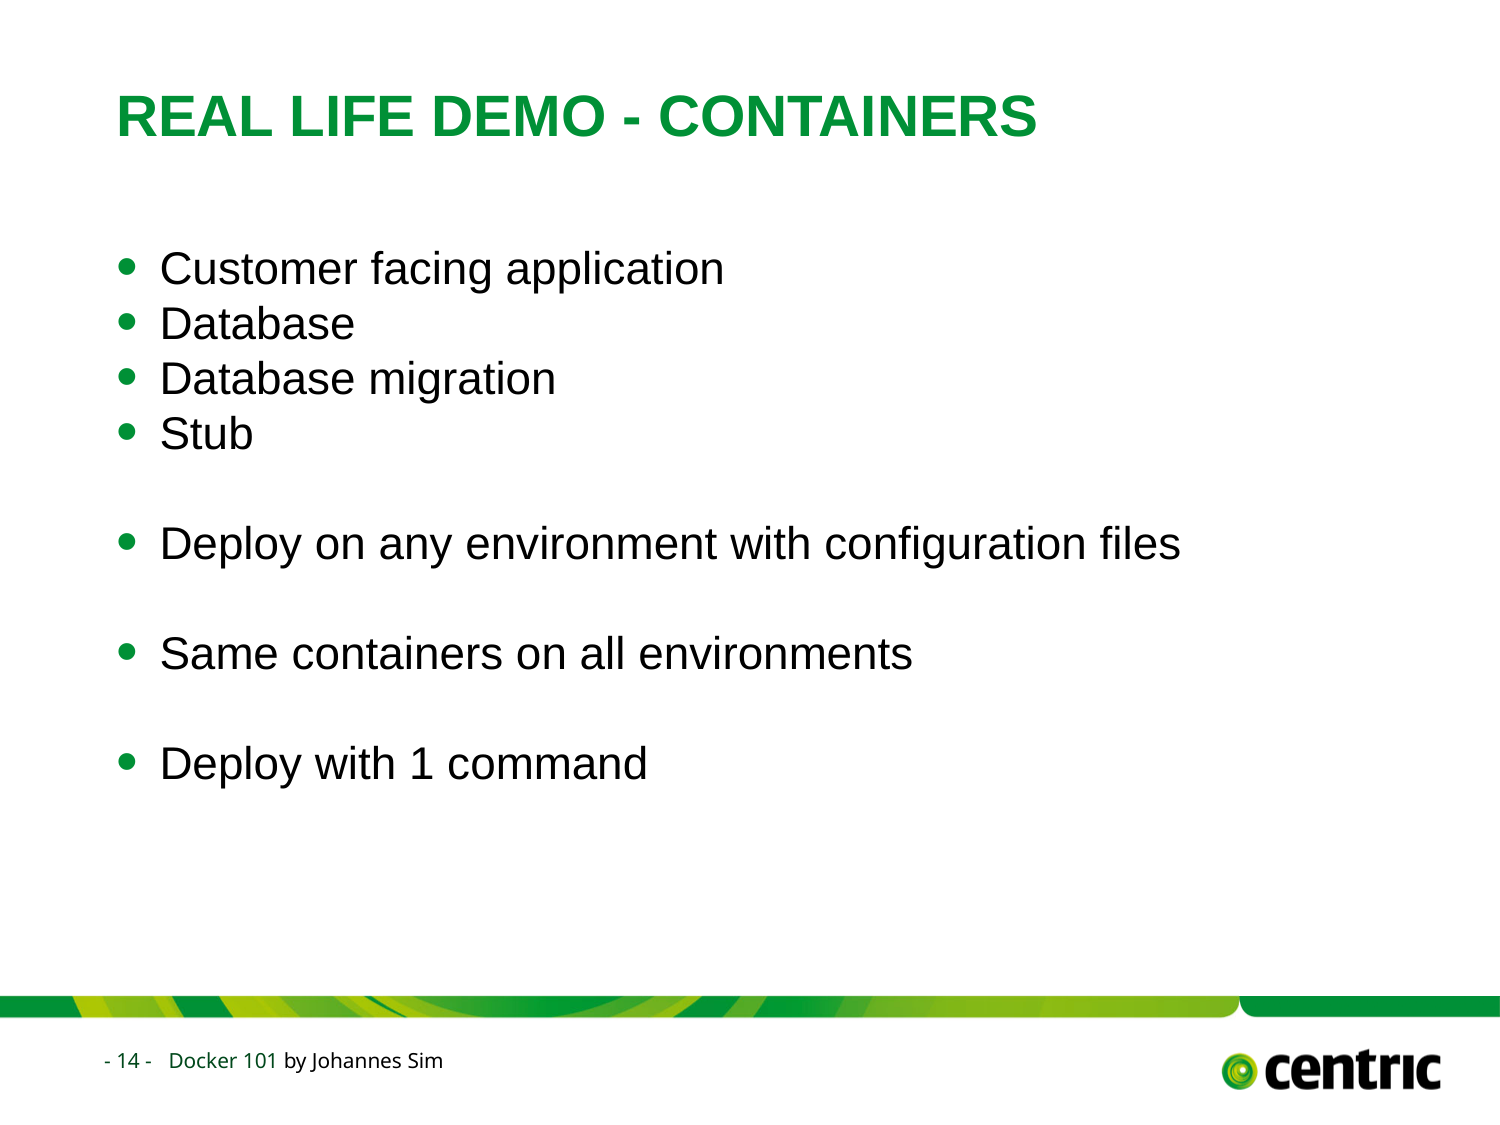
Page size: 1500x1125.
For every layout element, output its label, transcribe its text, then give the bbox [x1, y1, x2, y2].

picture [0, 995, 1500, 1125]
title Real life DeMO - CONTAINERS [101, 77, 1441, 213]
list Customer facing application Database Database migration Stub Deploy on any environment with configuration files Same containers on all environments Deploy with 1 command [101, 231, 1441, 975]
